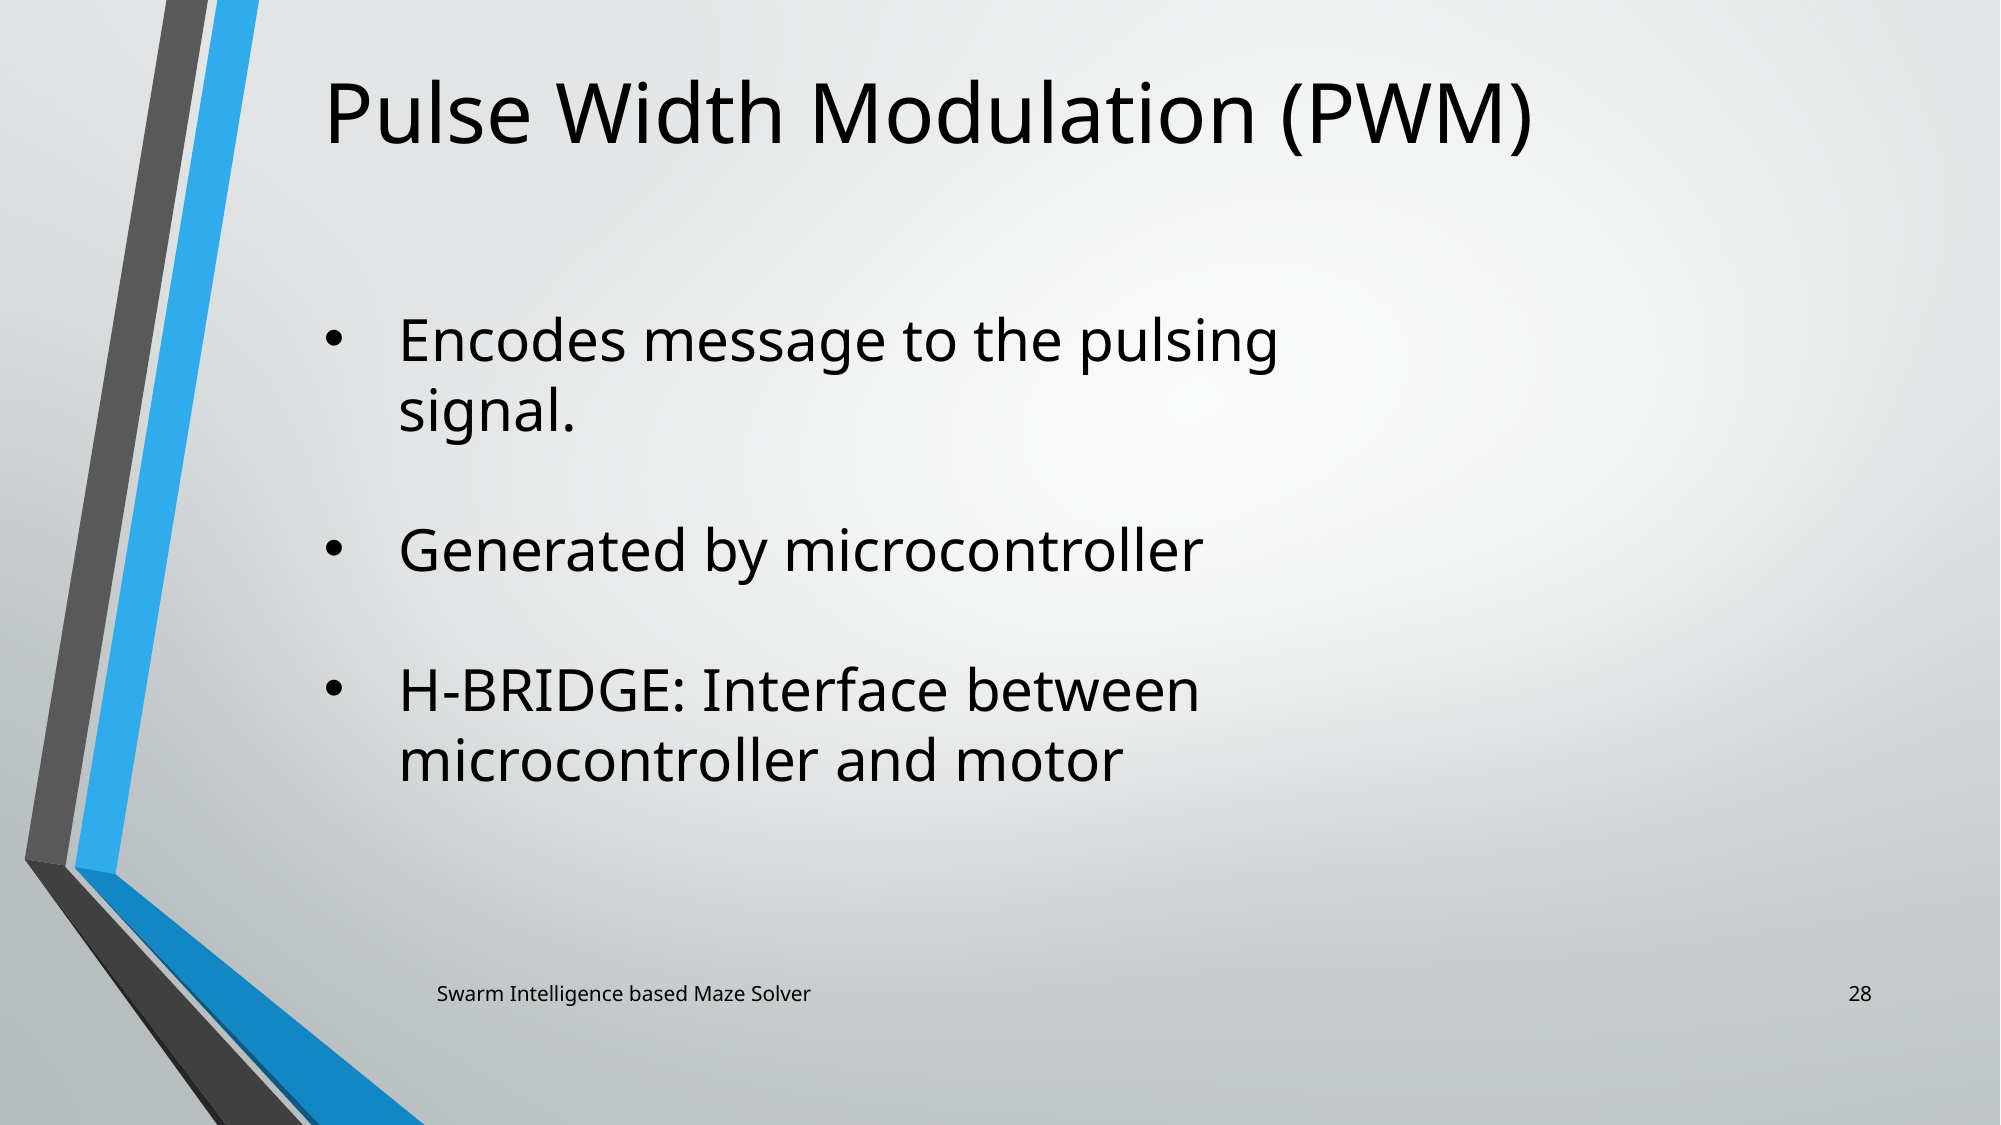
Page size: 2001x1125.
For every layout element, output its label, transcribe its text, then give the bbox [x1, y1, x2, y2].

slide_number 28 [1796, 965, 1887, 1025]
text_box Encodes message to the pulsing signal. Generated by microcontroller H-BRIDGE: Interface between microcontroller and motor [309, 295, 1466, 940]
footer Swarm Intelligence based Maze Solver [421, 965, 1584, 1025]
text_box Pulse Width Modulation (PWM) [309, 53, 1581, 168]
